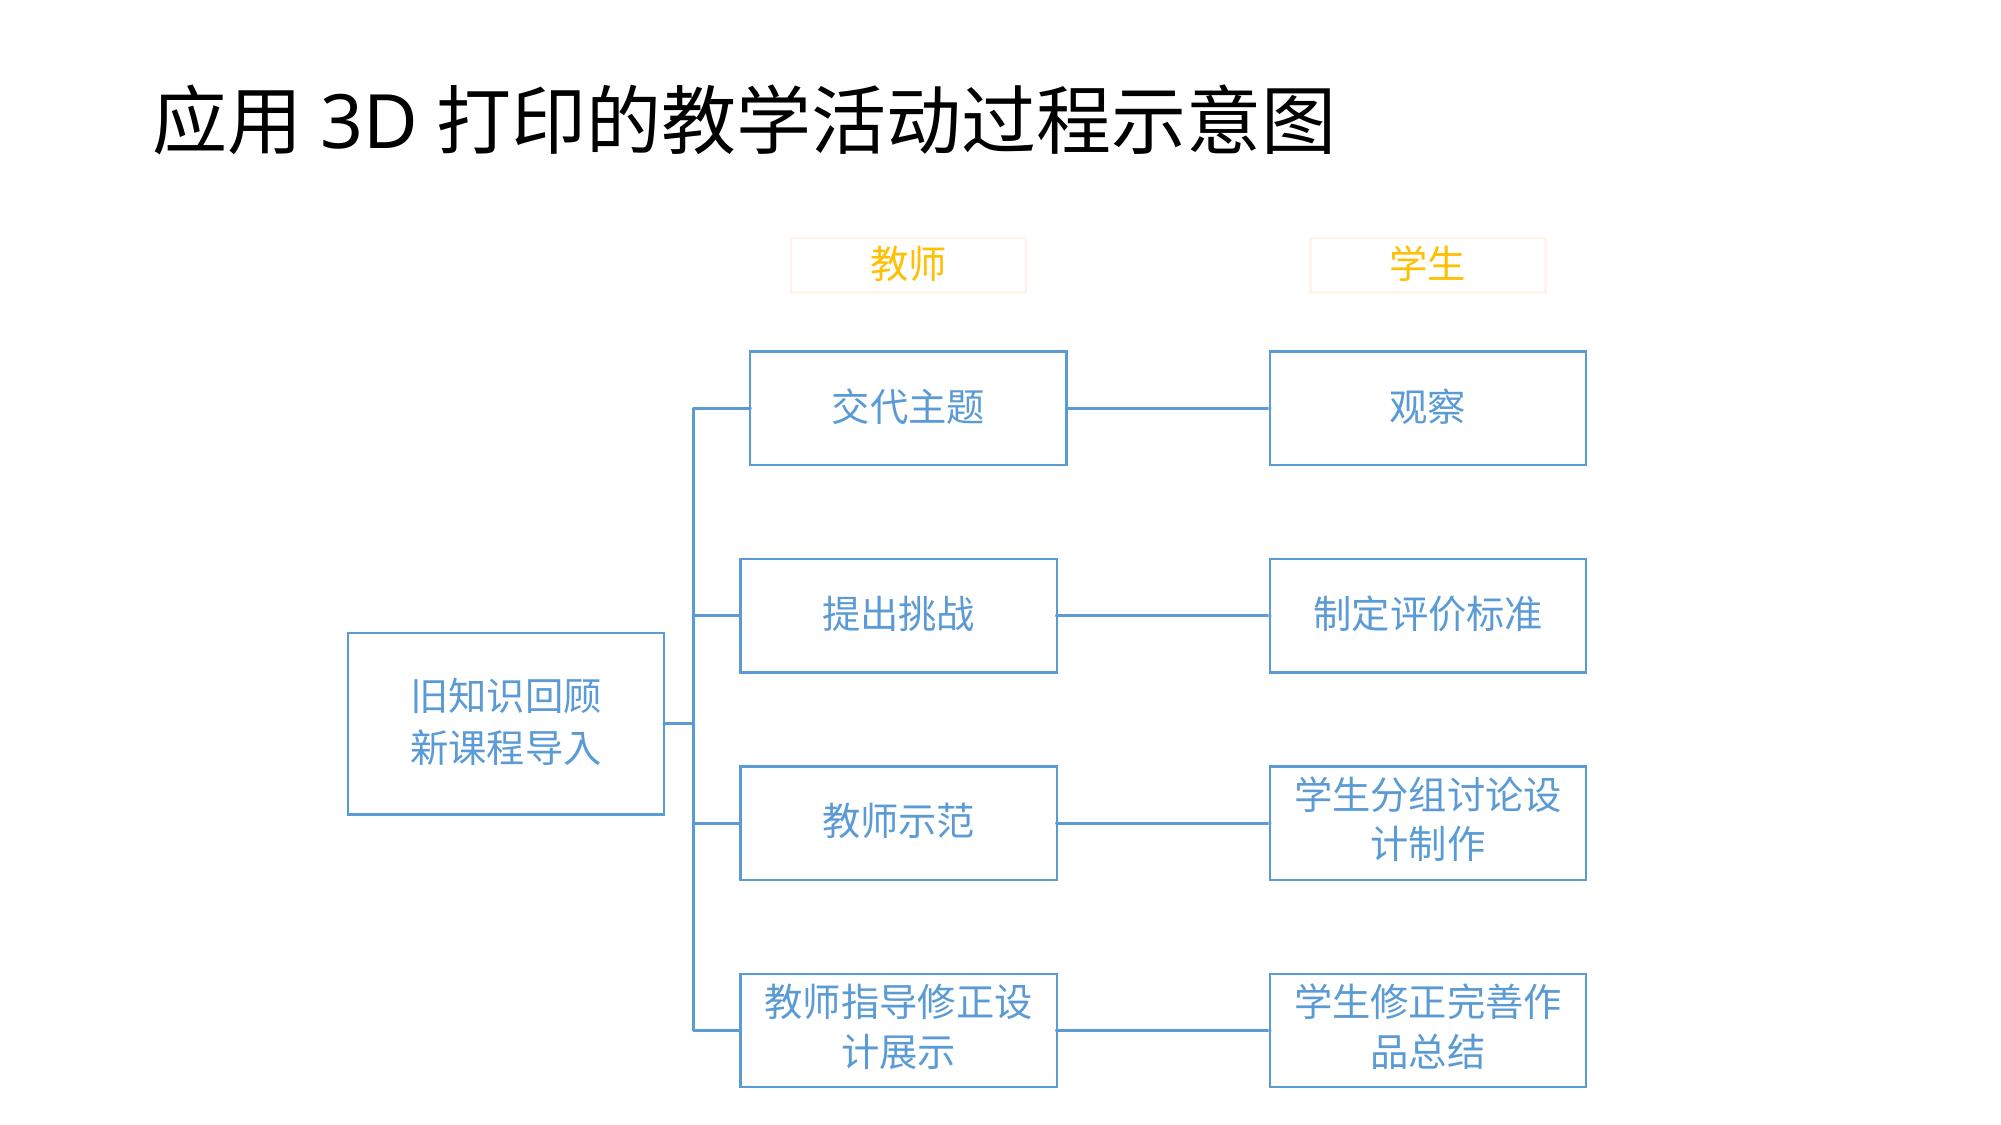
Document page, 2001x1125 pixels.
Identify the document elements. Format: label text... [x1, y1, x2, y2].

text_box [341, 232, 1591, 1091]
title 应用3D打印的教学活动过程示意图 [137, 59, 1863, 188]
